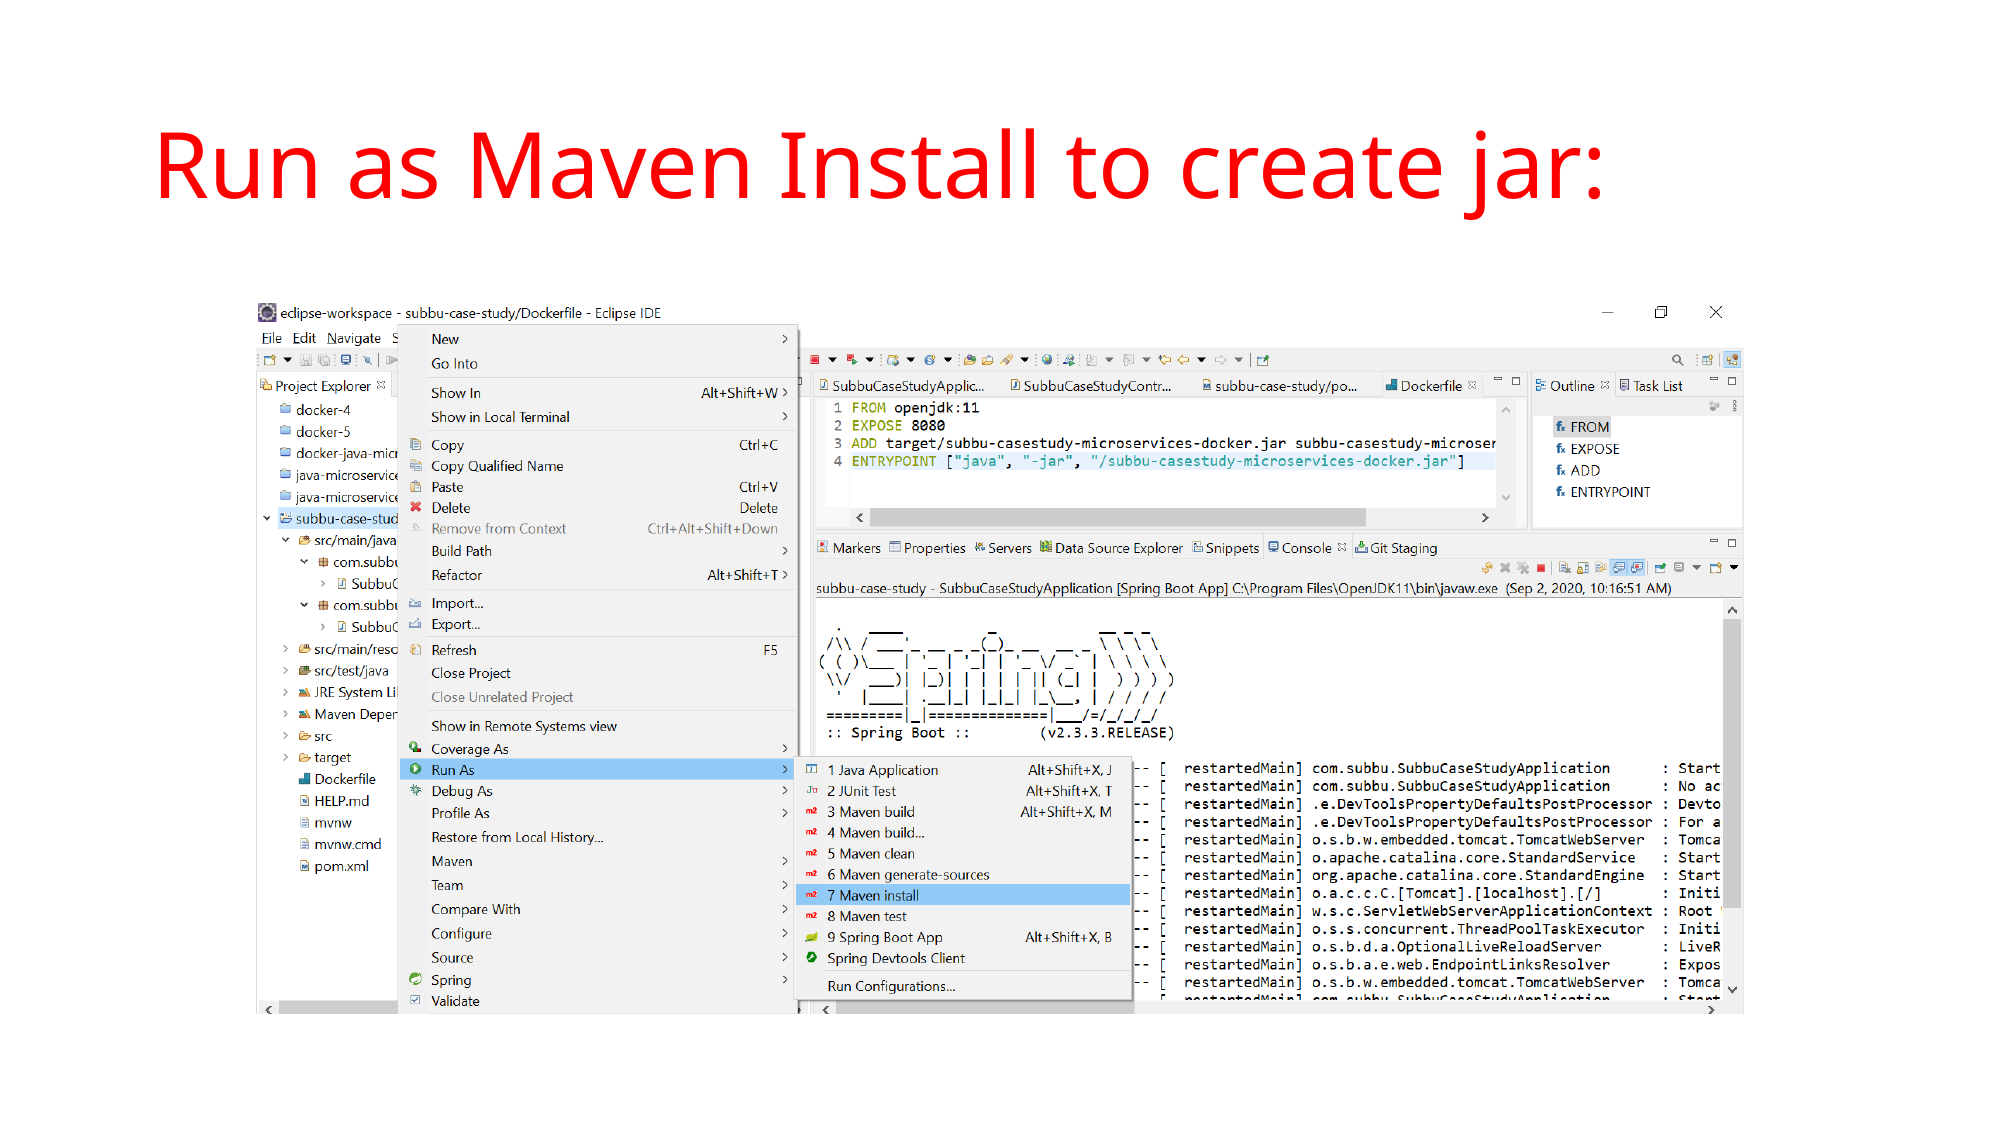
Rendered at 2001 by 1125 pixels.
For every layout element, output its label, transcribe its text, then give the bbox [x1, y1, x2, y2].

title Run as Maven Install to create jar: [137, 59, 1863, 278]
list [256, 299, 1744, 1014]
